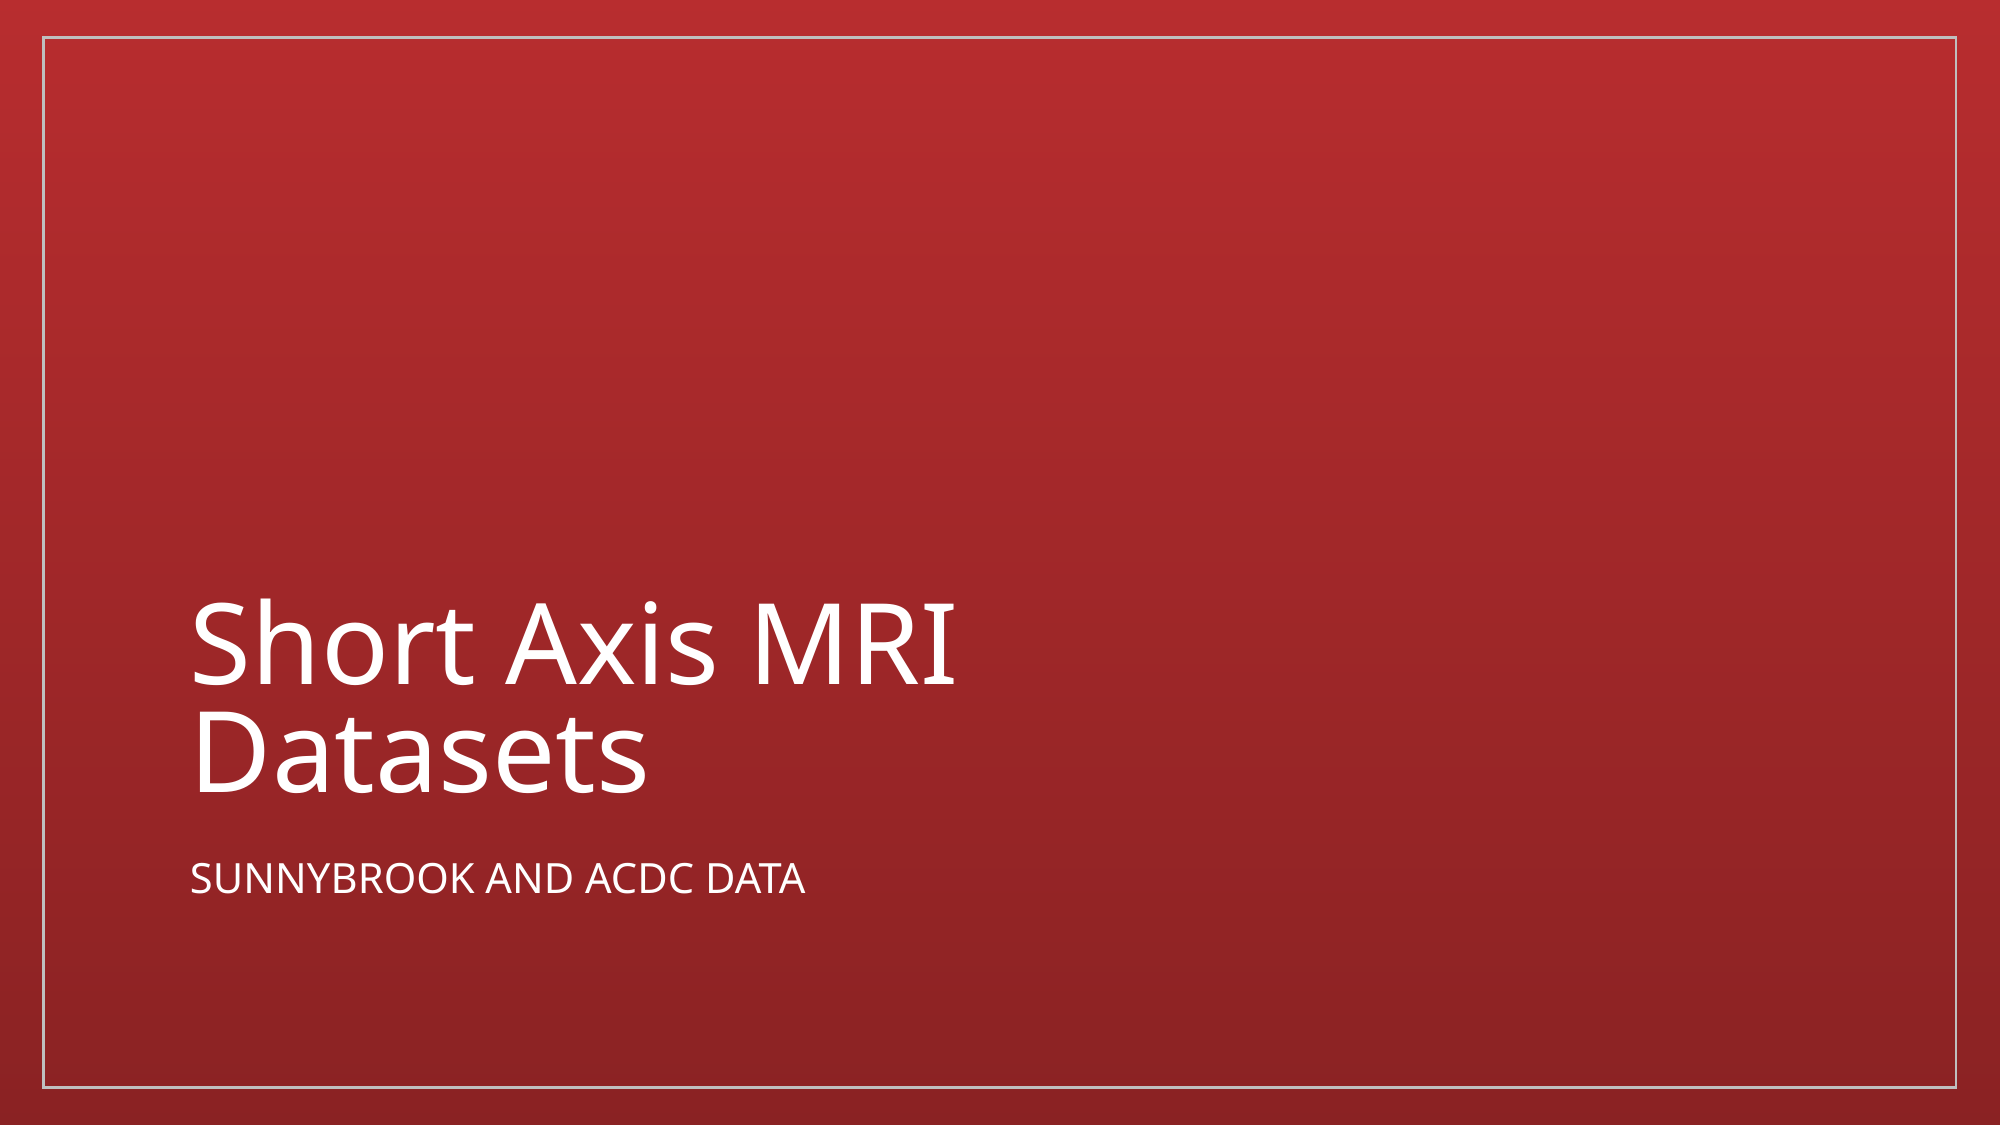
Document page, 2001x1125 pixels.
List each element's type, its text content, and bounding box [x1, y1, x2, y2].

list Sunnybrook and acdc data [174, 849, 1450, 963]
title Short Axis MRI Datasets [174, 299, 1450, 822]
